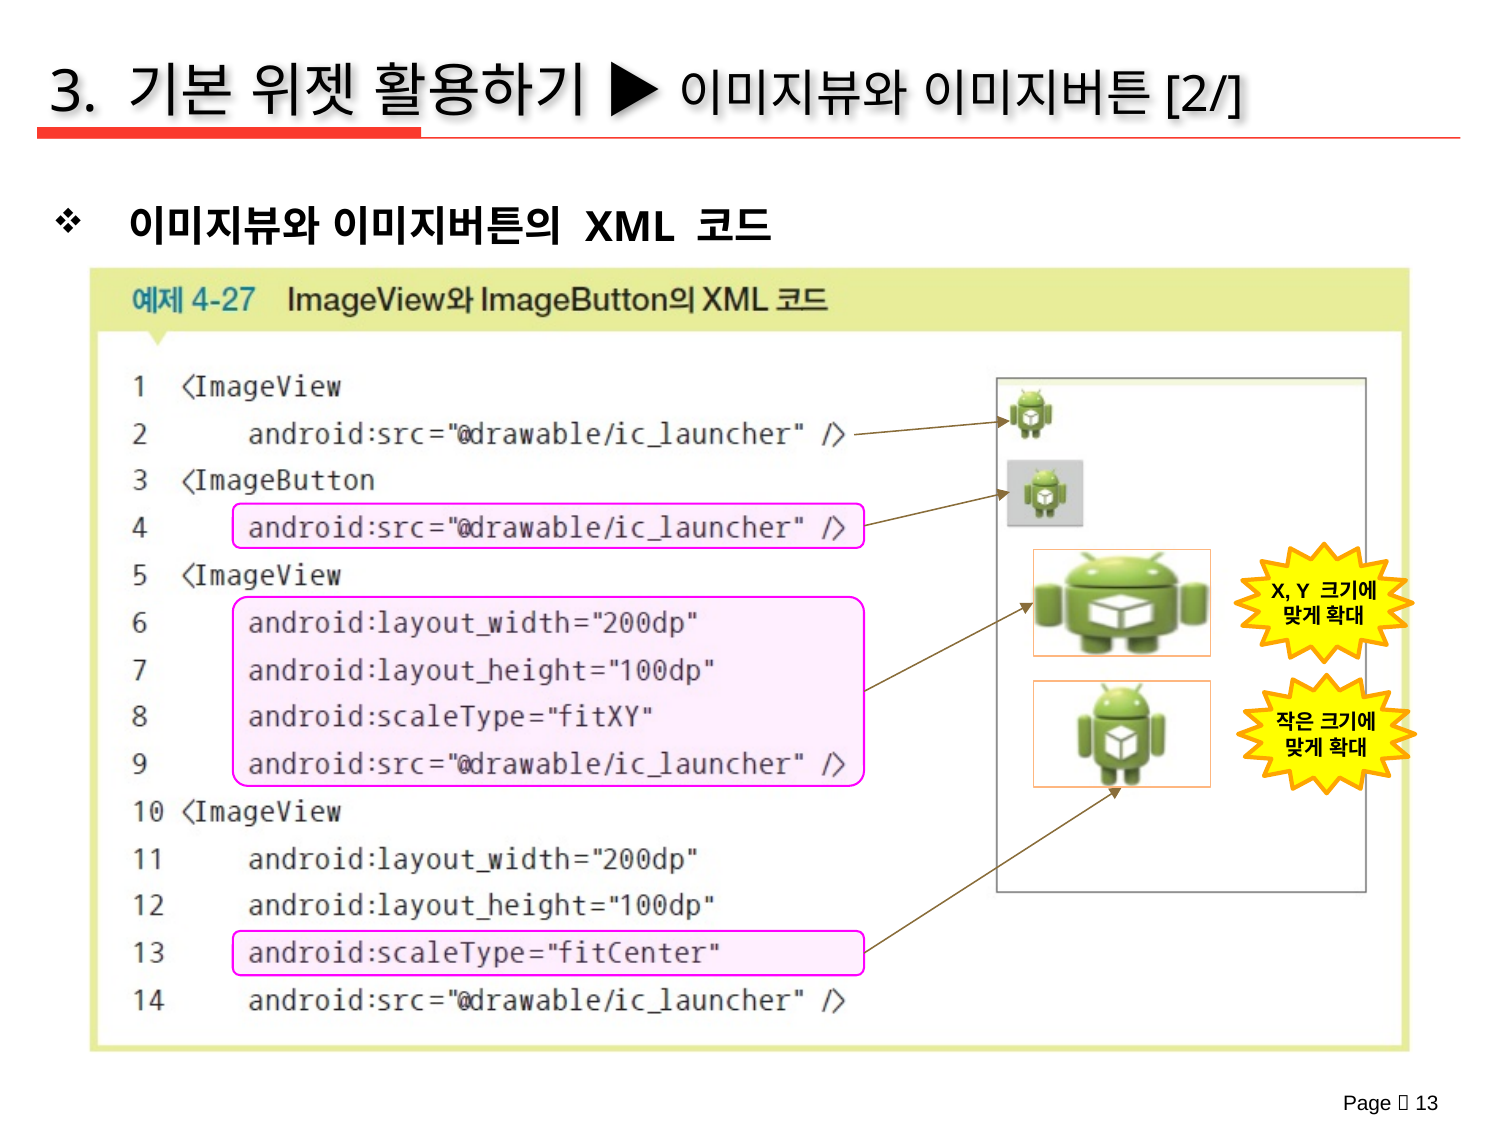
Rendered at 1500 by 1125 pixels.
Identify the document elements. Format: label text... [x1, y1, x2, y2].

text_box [86, 265, 1413, 1055]
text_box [1033, 543, 1416, 794]
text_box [863, 491, 1011, 527]
title 3. 기본 위젯 활용하기 ▶ 이미지뷰와 이미지버튼[2/] [48, 53, 1448, 161]
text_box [863, 602, 1028, 692]
list 이미지뷰와 이미지버튼의 XML 코드 [8, 199, 1480, 259]
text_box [863, 786, 1123, 954]
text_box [853, 420, 1011, 435]
